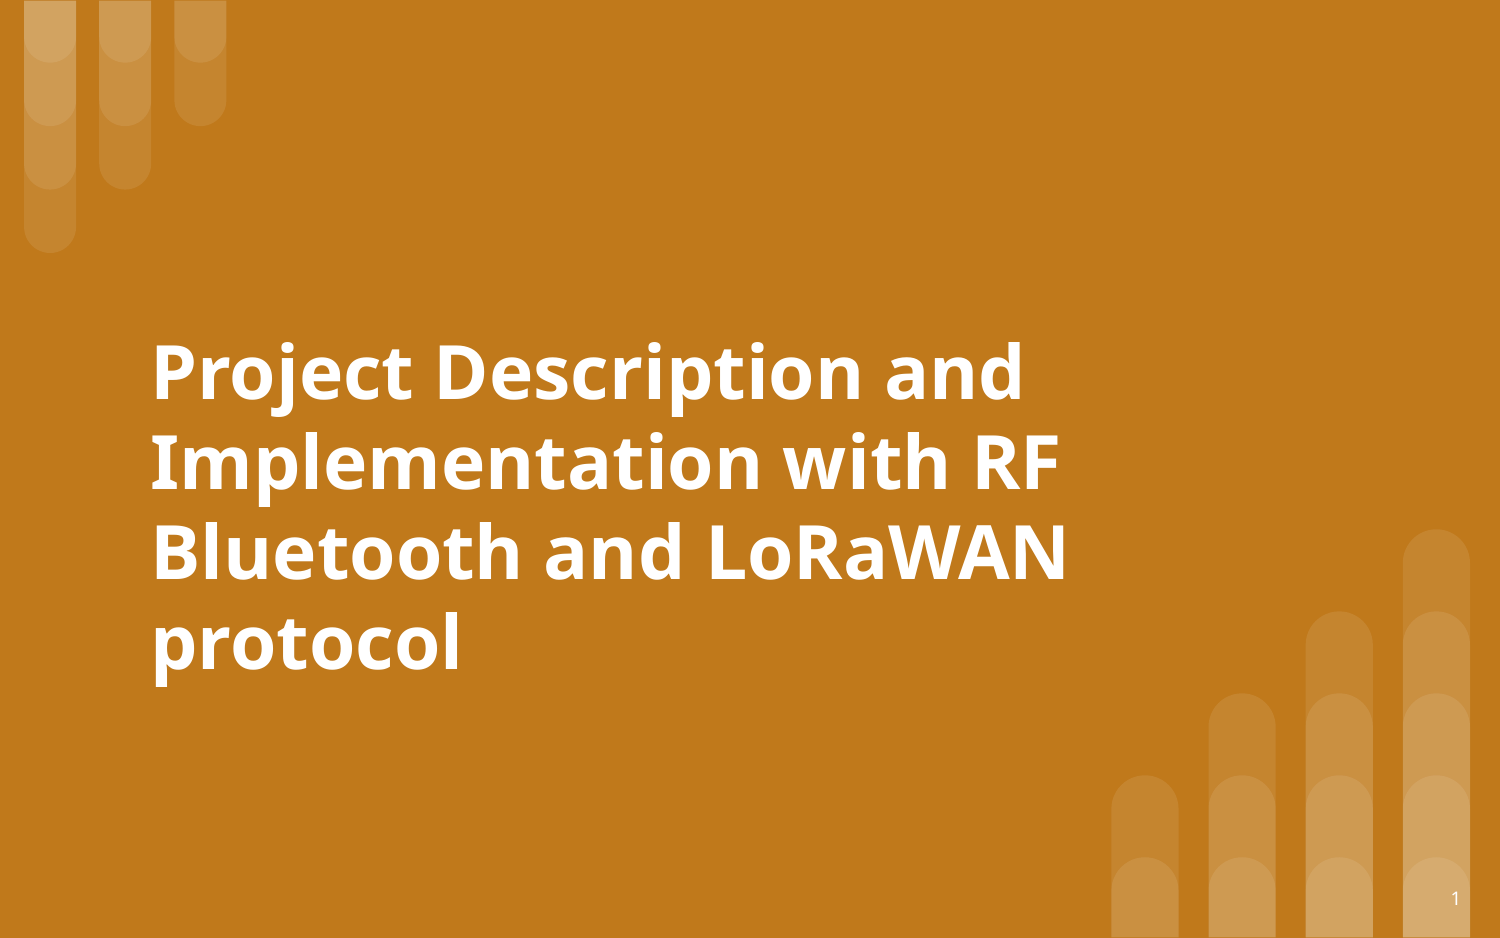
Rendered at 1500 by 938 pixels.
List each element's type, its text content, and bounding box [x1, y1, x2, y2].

title Project Description and Implementation with RF Bluetooth and LoRaWAN protocol [135, 294, 1298, 715]
slide_number ‹#› [1386, 863, 1477, 936]
subtitle [903, 559, 1158, 687]
